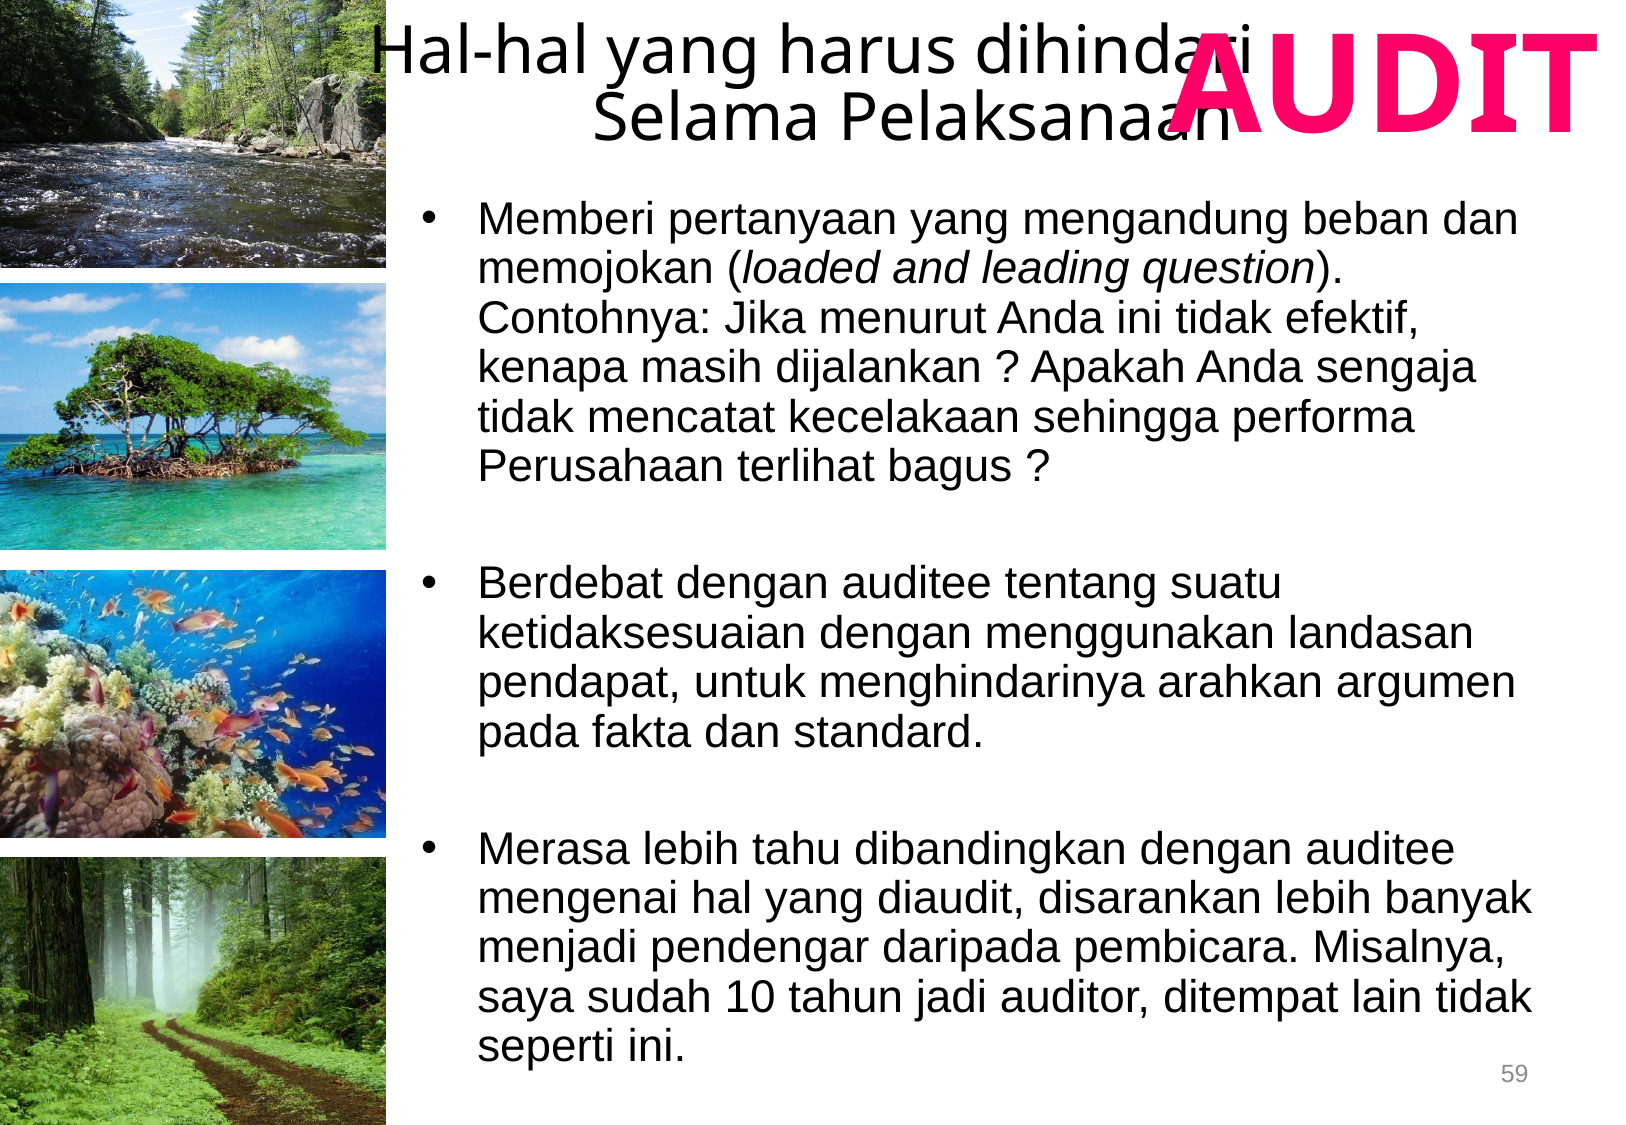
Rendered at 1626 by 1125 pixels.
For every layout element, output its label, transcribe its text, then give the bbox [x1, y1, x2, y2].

slide_number 59 [1164, 1042, 1544, 1103]
list Memberi pertanyaan yang mengandung beban dan memojokan (loaded and leading question). Contohnya: Jika menurut Anda ini tidak efektif, kenapa masih dijalankan ? Apakah Anda sengaja tidak mencatat kecelakaan sehingga performa Perusahaan terlihat bagus ? Berdebat dengan auditee tentang suatu ketidaksesuaian dengan menggunakan landasan pendapat, untuk menghindarinya arahkan argumen pada fakta dan standard. Merasa lebih tahu dibandingkan dengan auditee mengenai hal yang diaudit, disarankan lebih banyak menjadi pendengar daripada pembicara. Misalnya, saya sudah 10 tahun jadi auditor, ditempat lain tidak seperti ini. [406, 187, 1585, 1088]
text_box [0, 0, 387, 1125]
text_box audit [1152, 0, 1616, 168]
text_box Selama Pelaksanaan [577, 66, 1152, 162]
text_box Hal-hal yang harus dihindari [387, 0, 1152, 95]
